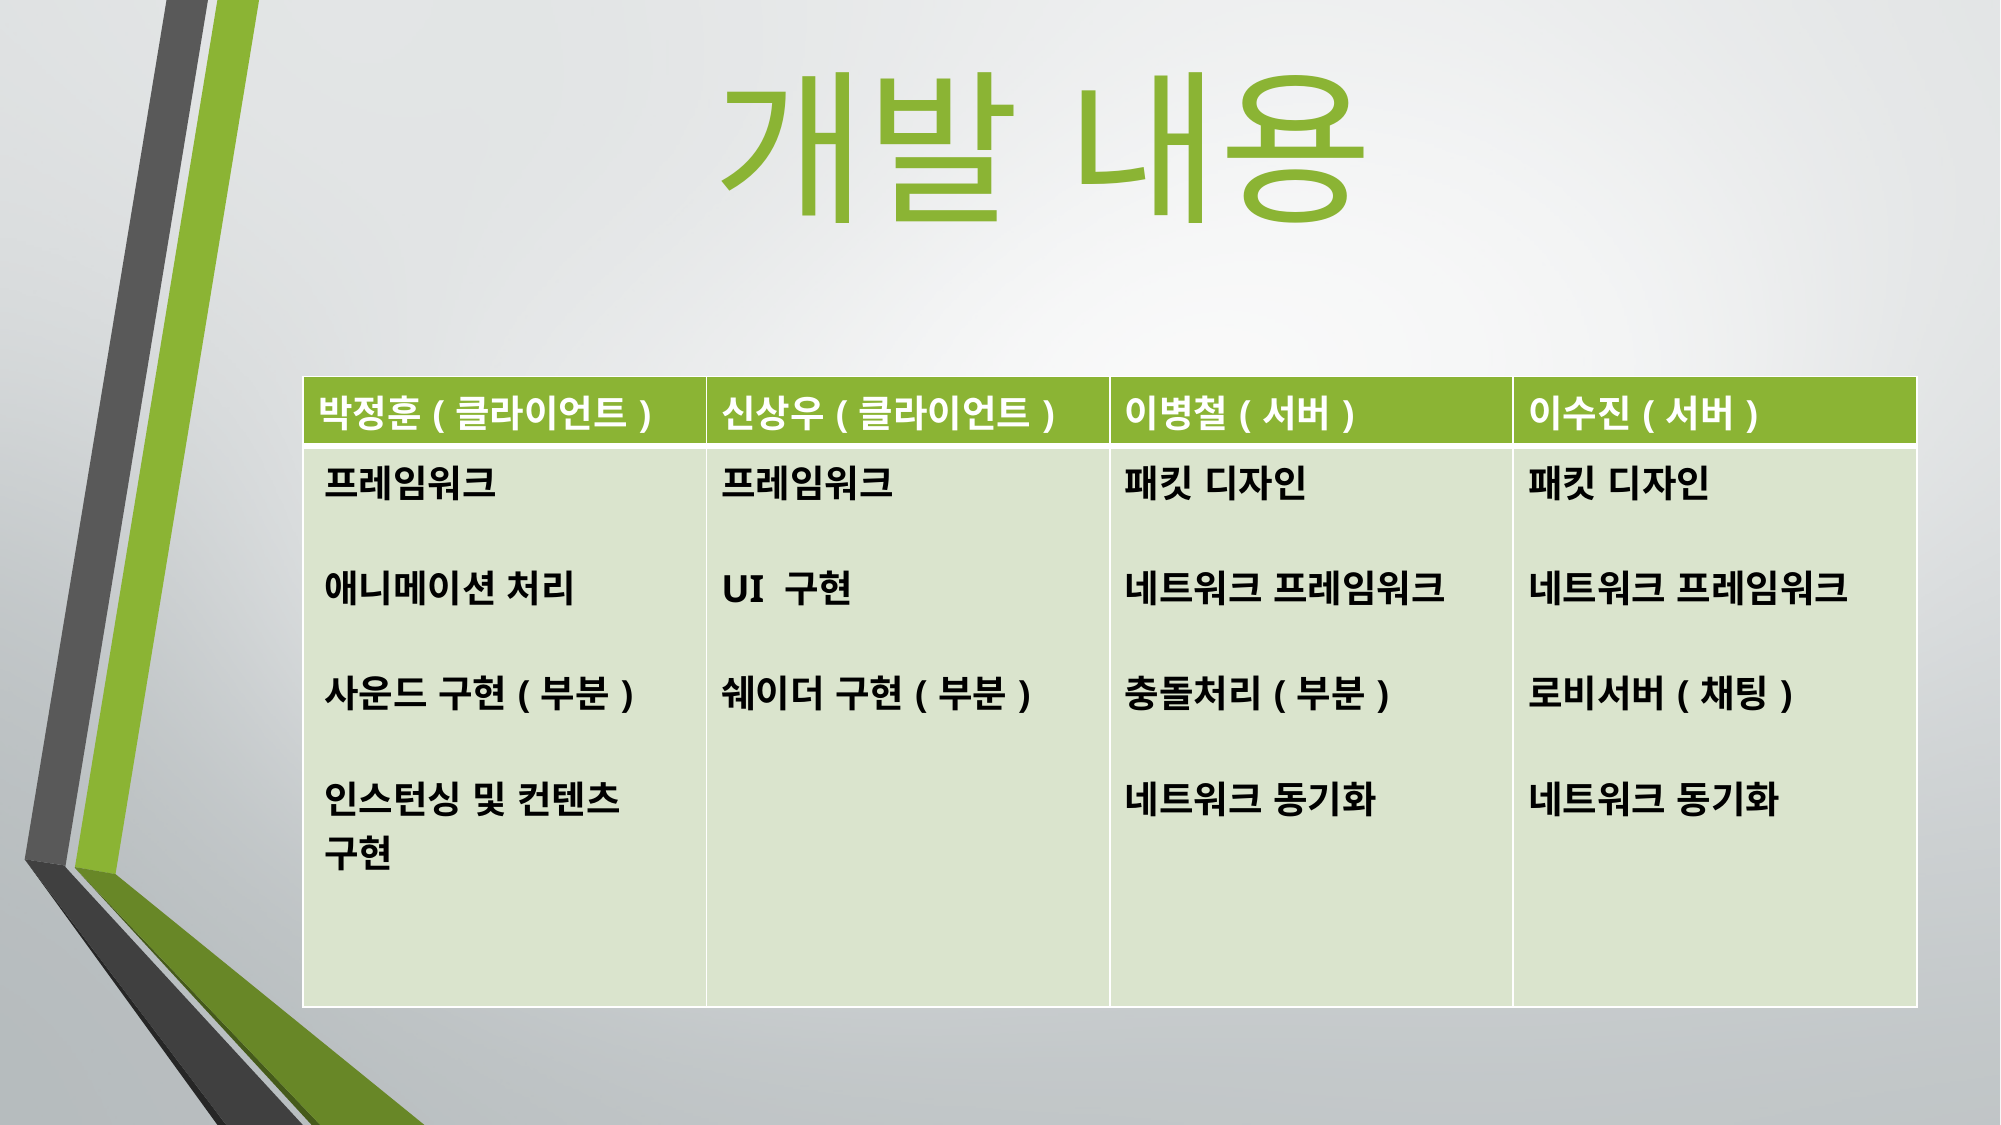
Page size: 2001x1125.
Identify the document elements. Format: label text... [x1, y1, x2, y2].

table_cell 프레임워크 UI 구현 쉐이더 구현(부분) [707, 449, 1109, 1006]
table_header 이병철(서버) [1111, 377, 1512, 443]
title 개발 내용 [221, 0, 1866, 288]
table_cell 프레임워크 애니메이션 처리 사운드 구현(부분) 인스턴싱 및 컨텐츠 구현 [304, 449, 706, 1006]
table_header 신상우(클라이언트) [707, 377, 1109, 443]
table_cell 패킷 디자인 네트워크 프레임워크 로비서버(채팅) 네트워크 동기화 [1514, 449, 1916, 1006]
table_cell 패킷 디자인 네트워크 프레임워크 충돌처리(부분) 네트워크 동기화 [1111, 449, 1512, 1006]
table_header 이수진(서버) [1514, 377, 1916, 443]
table_header 박정훈(클라이언트) [304, 377, 706, 443]
